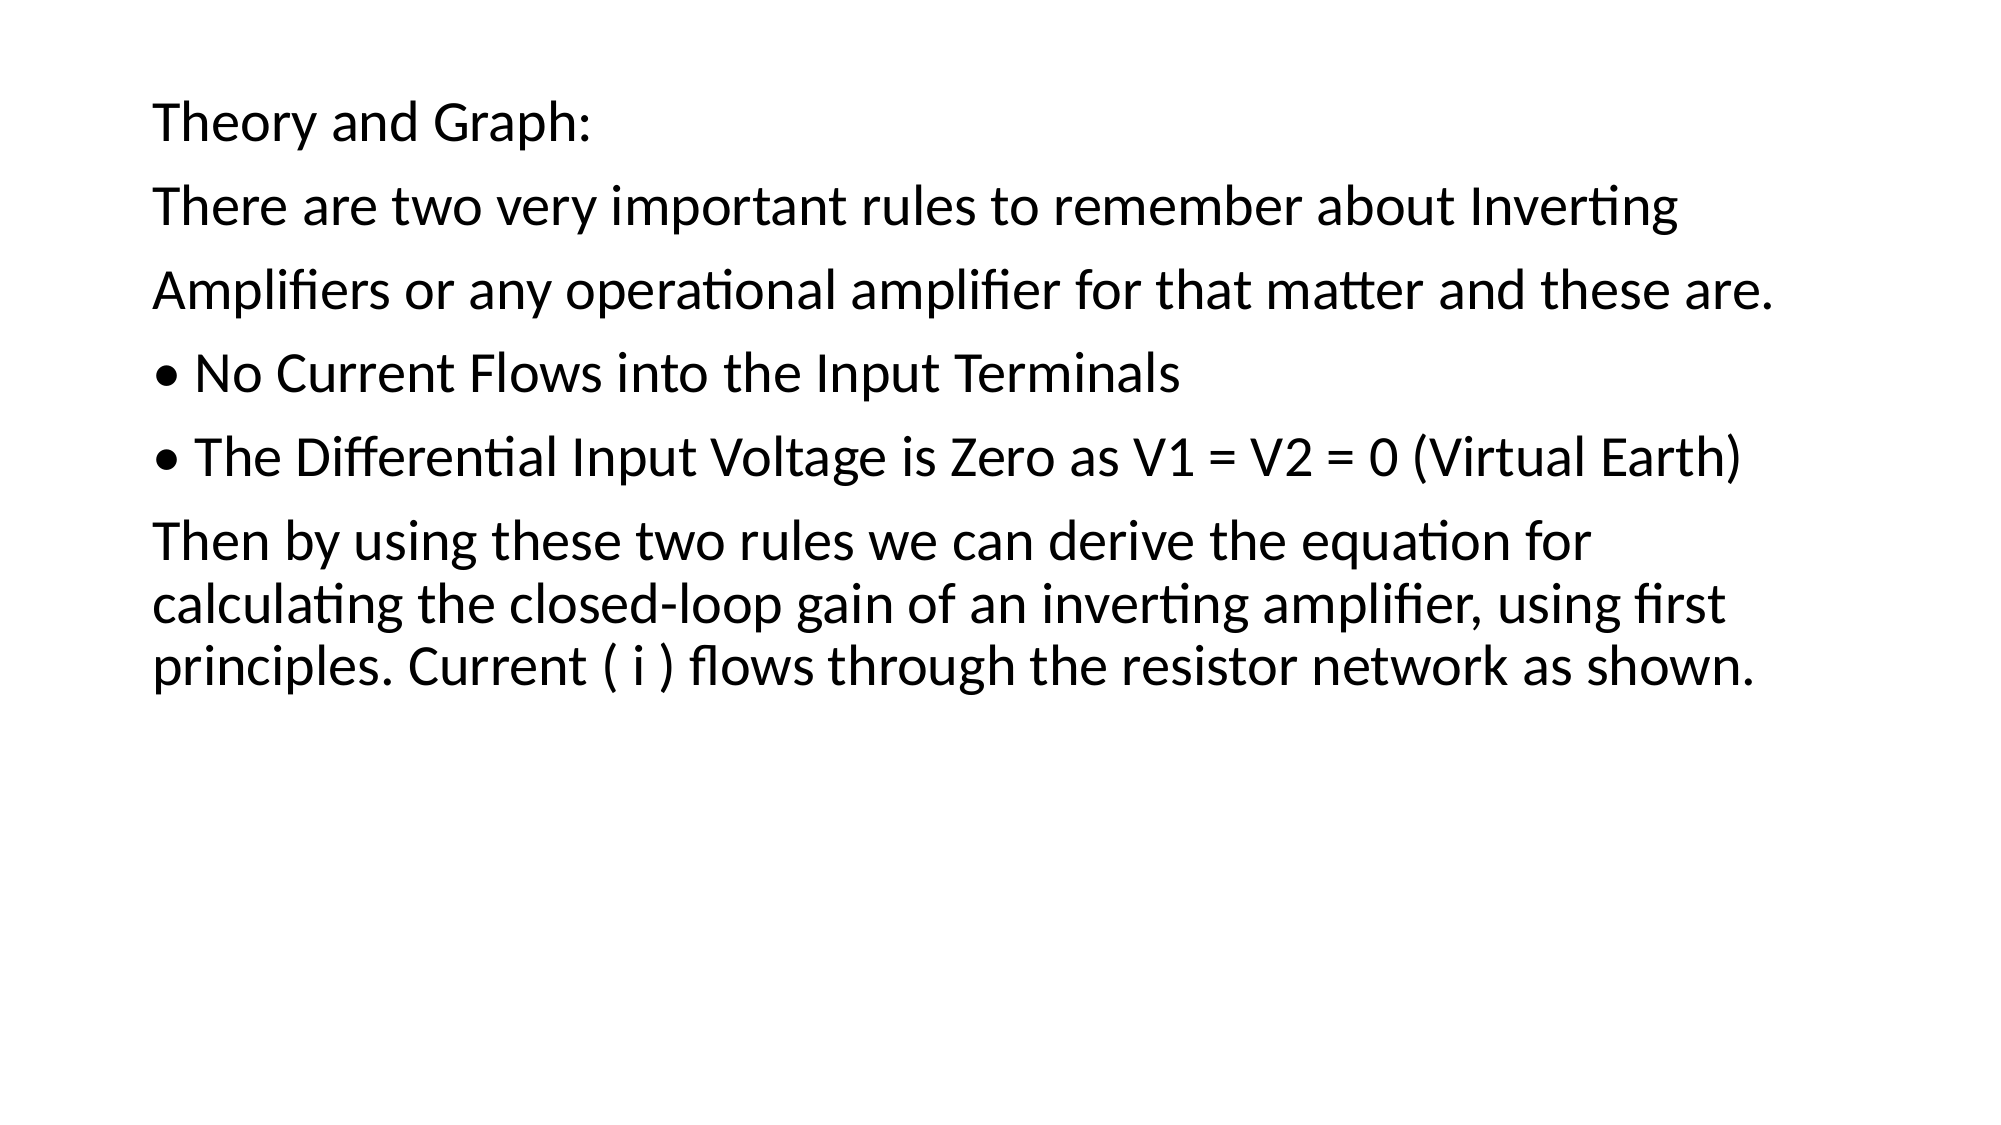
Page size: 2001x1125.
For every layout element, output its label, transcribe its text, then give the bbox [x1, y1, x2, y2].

list Theory and Graph: There are two very important rules to remember about Inverting Amplifiers or any operational amplifier for that matter and these are. • No Current Flows into the Input Terminals • The Differential Input Voltage is Zero as V1 = V2 = 0 (Virtual Earth) Then by using these two rules we can derive the equation for calculating the closed-loop gain of an inverting amplifier, using first principles. Current ( i ) flows through the resistor network as shown. [137, 84, 1863, 1014]
